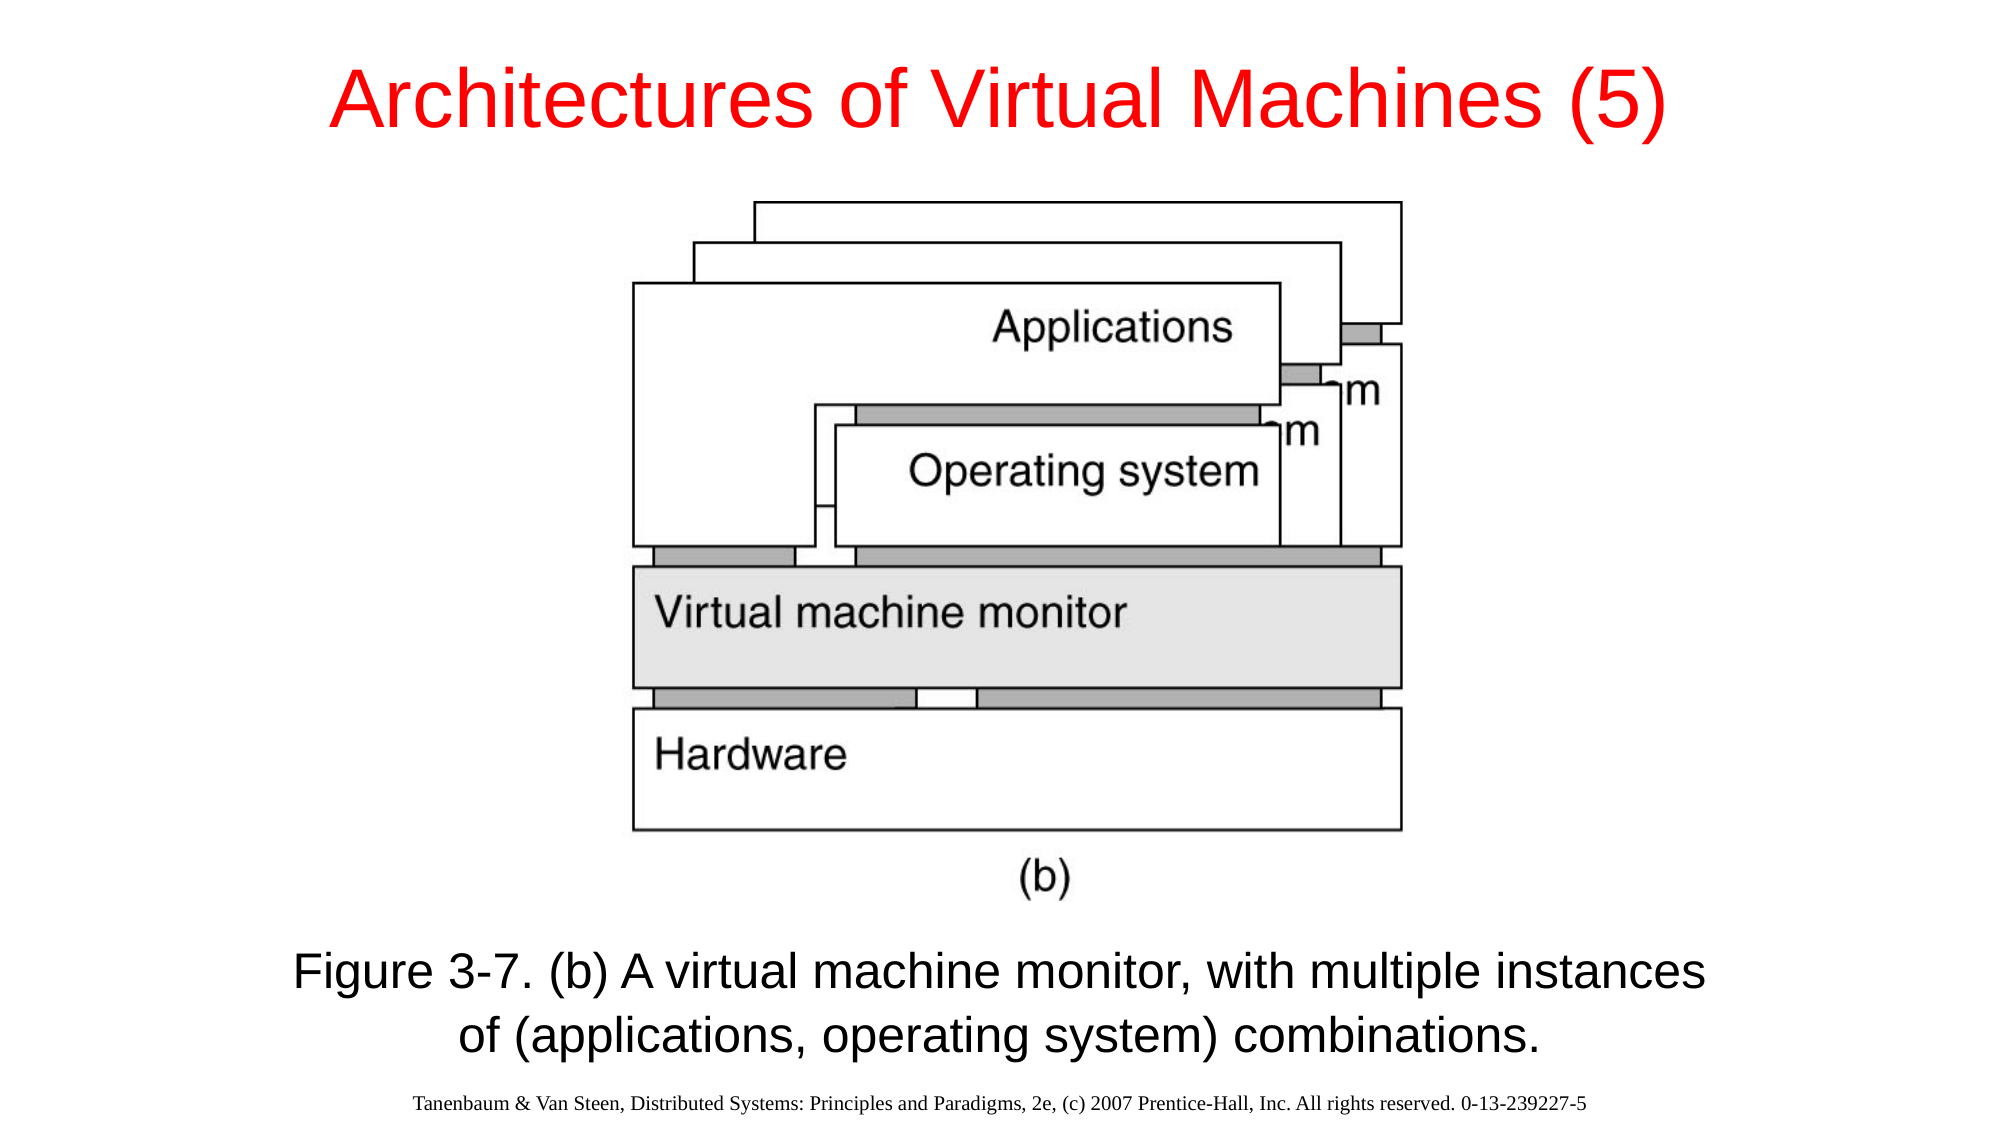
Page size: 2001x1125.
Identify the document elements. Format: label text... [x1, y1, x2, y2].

title Architectures of Virtual Machines (5) [0, 0, 2000, 188]
footer Tanenbaum & Van Steen, Distributed Systems: Principles and Paradigms, 2e, (c) 2007 Prentice-Hall, Inc. All rights reserved. 0-13-239227-5 [0, 1082, 2000, 1111]
picture [565, 200, 1403, 901]
list Figure 3-7. (b) A virtual machine monitor, with multiple instances of (applications, operating system) combinations. [0, 937, 2000, 1075]
